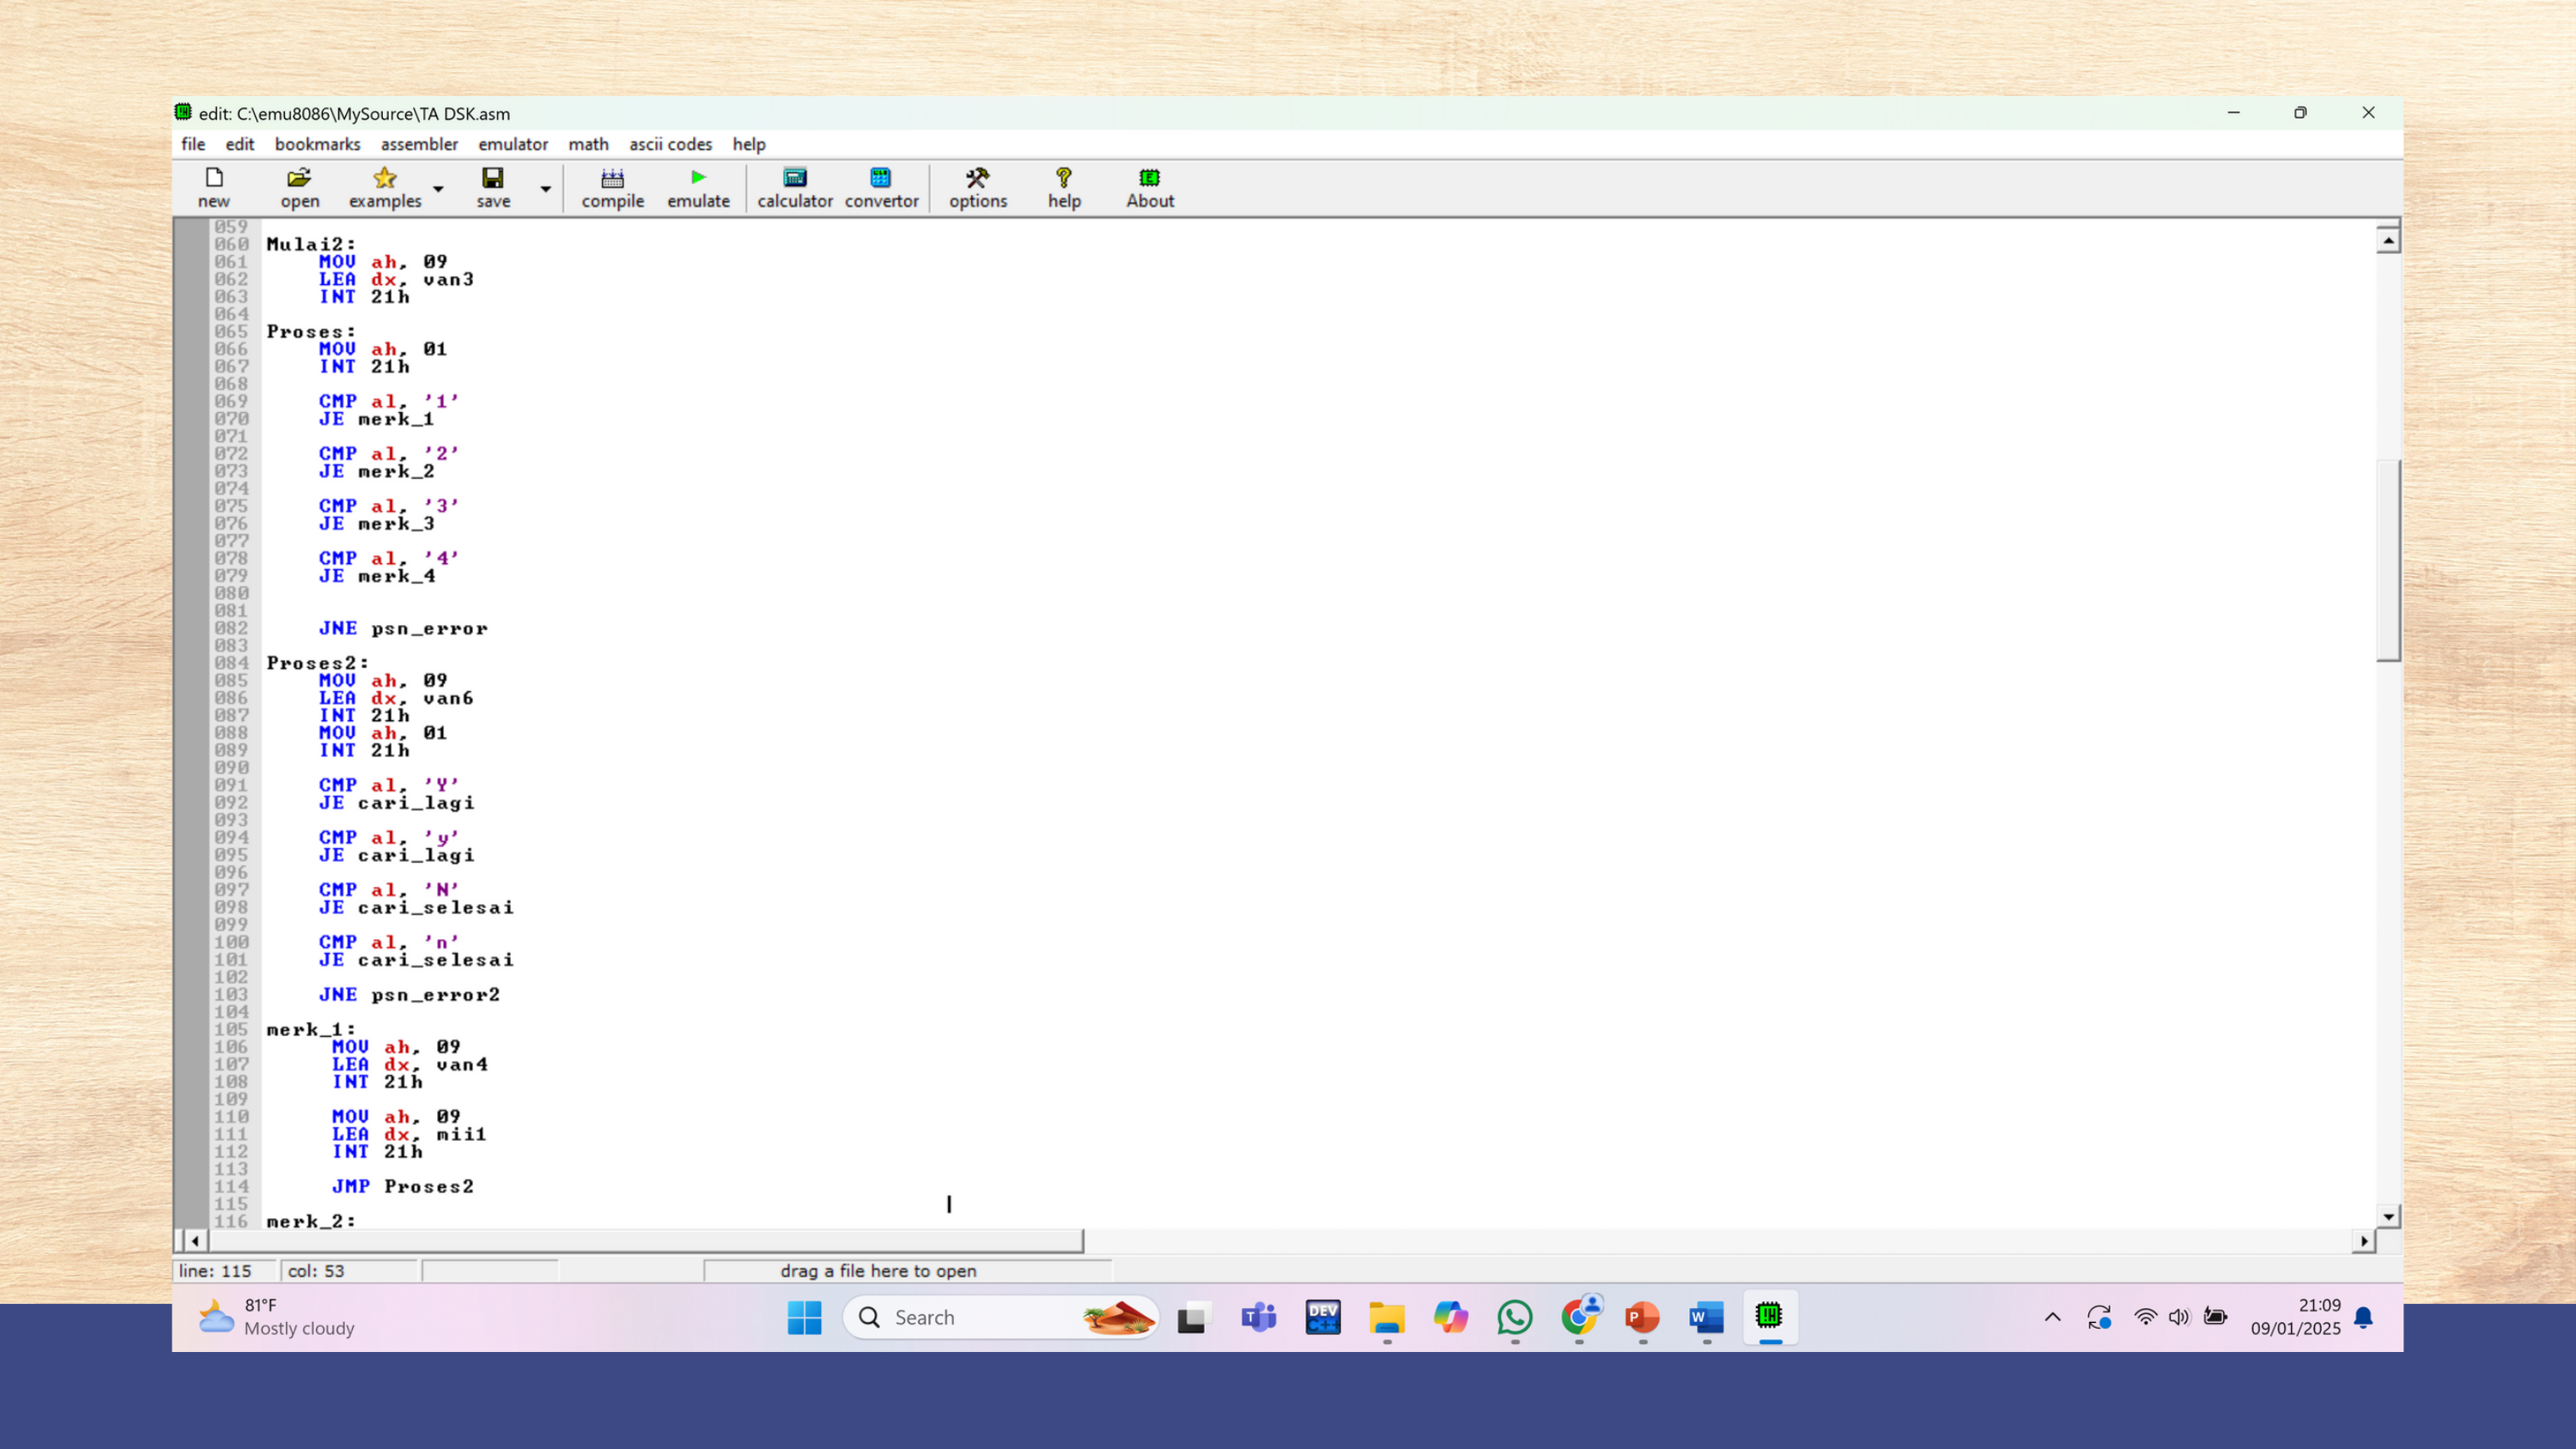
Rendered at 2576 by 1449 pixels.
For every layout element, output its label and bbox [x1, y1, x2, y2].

text_box [172, 96, 2404, 1300]
text_box [0, 0, 2576, 1300]
text_box [0, 1303, 2576, 1449]
